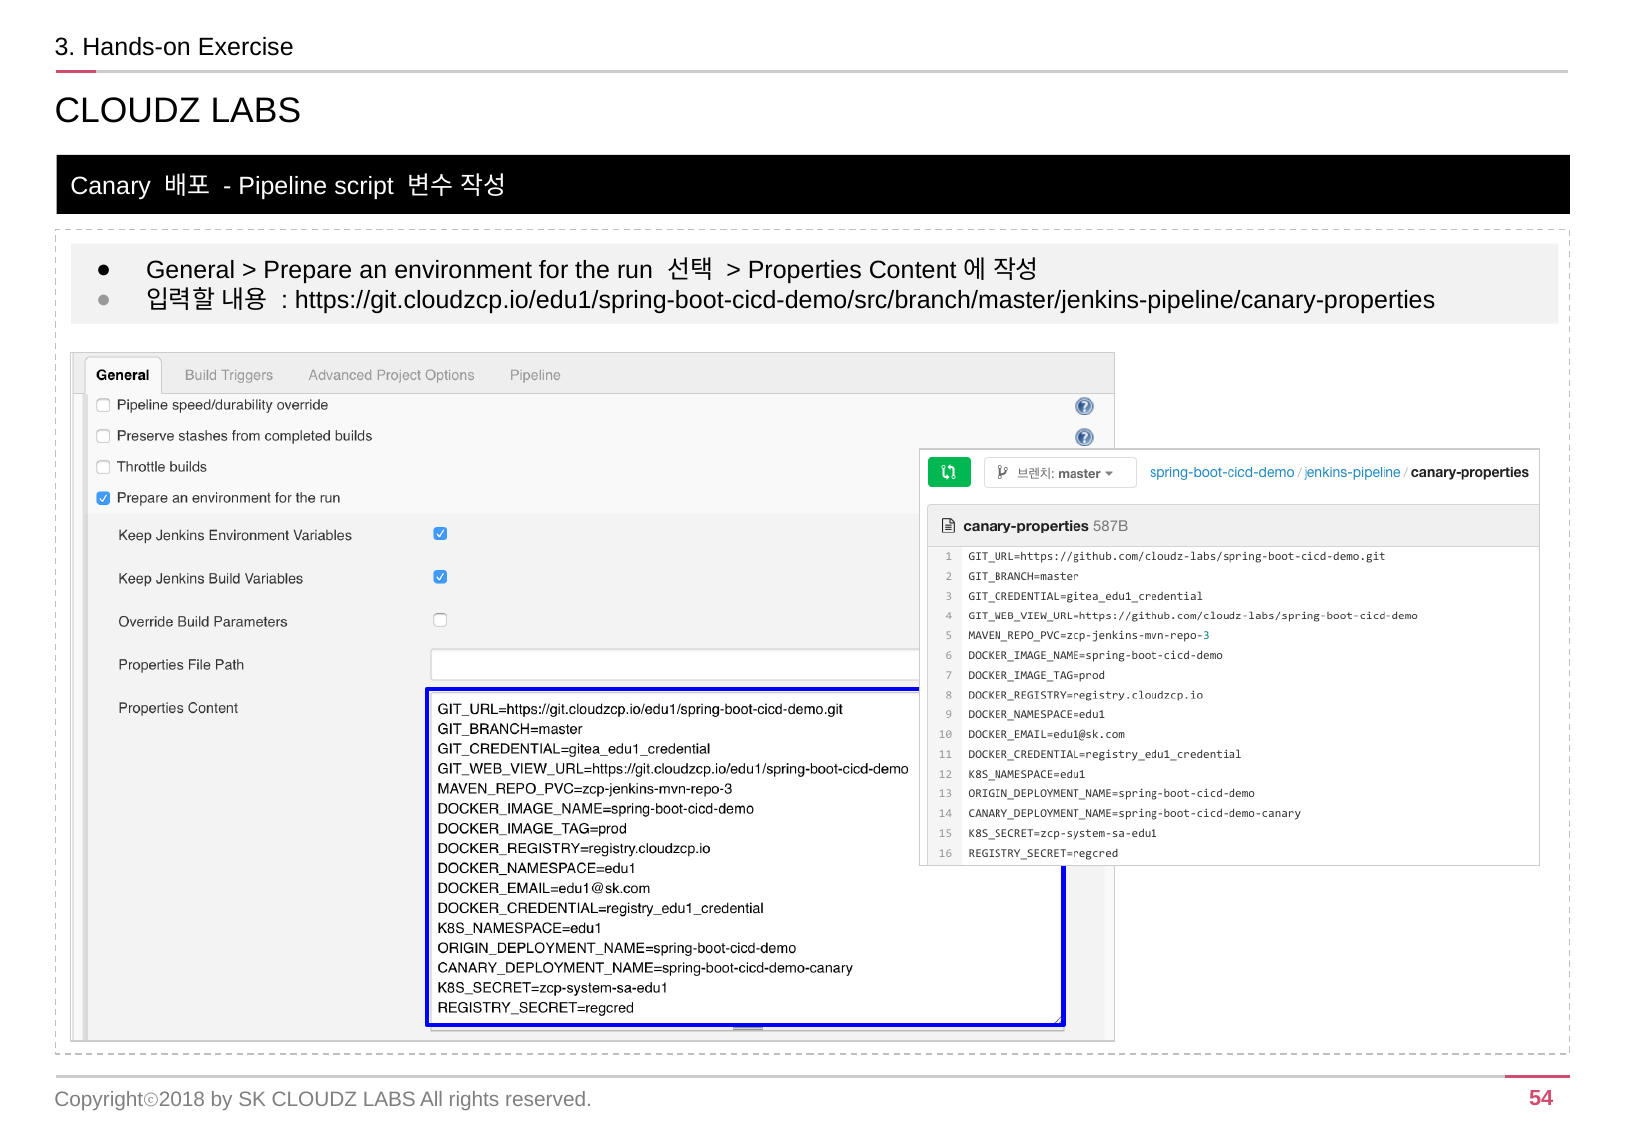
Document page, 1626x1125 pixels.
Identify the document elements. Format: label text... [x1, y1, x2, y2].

footer Copyrightⓒ2018 by SK CLOUDZ LABS All rights reserved. [39, 1072, 895, 1124]
list General > Prepare an environment for the run 선택 > Properties Content에 작성 입력할 내용 : https://git.cloudzcp.io/edu1/spring-boot-cicd-demo/src/branch/master/jenkins-pipeline/canary-properties [71, 243, 1559, 324]
picture [70, 352, 1539, 1041]
list CLOUDZ LABS [40, 79, 1569, 144]
list 3. Hands-on Exercise [40, 30, 937, 78]
list Canary 배포 - Pipeline script 변수 작성 [56, 154, 1570, 214]
